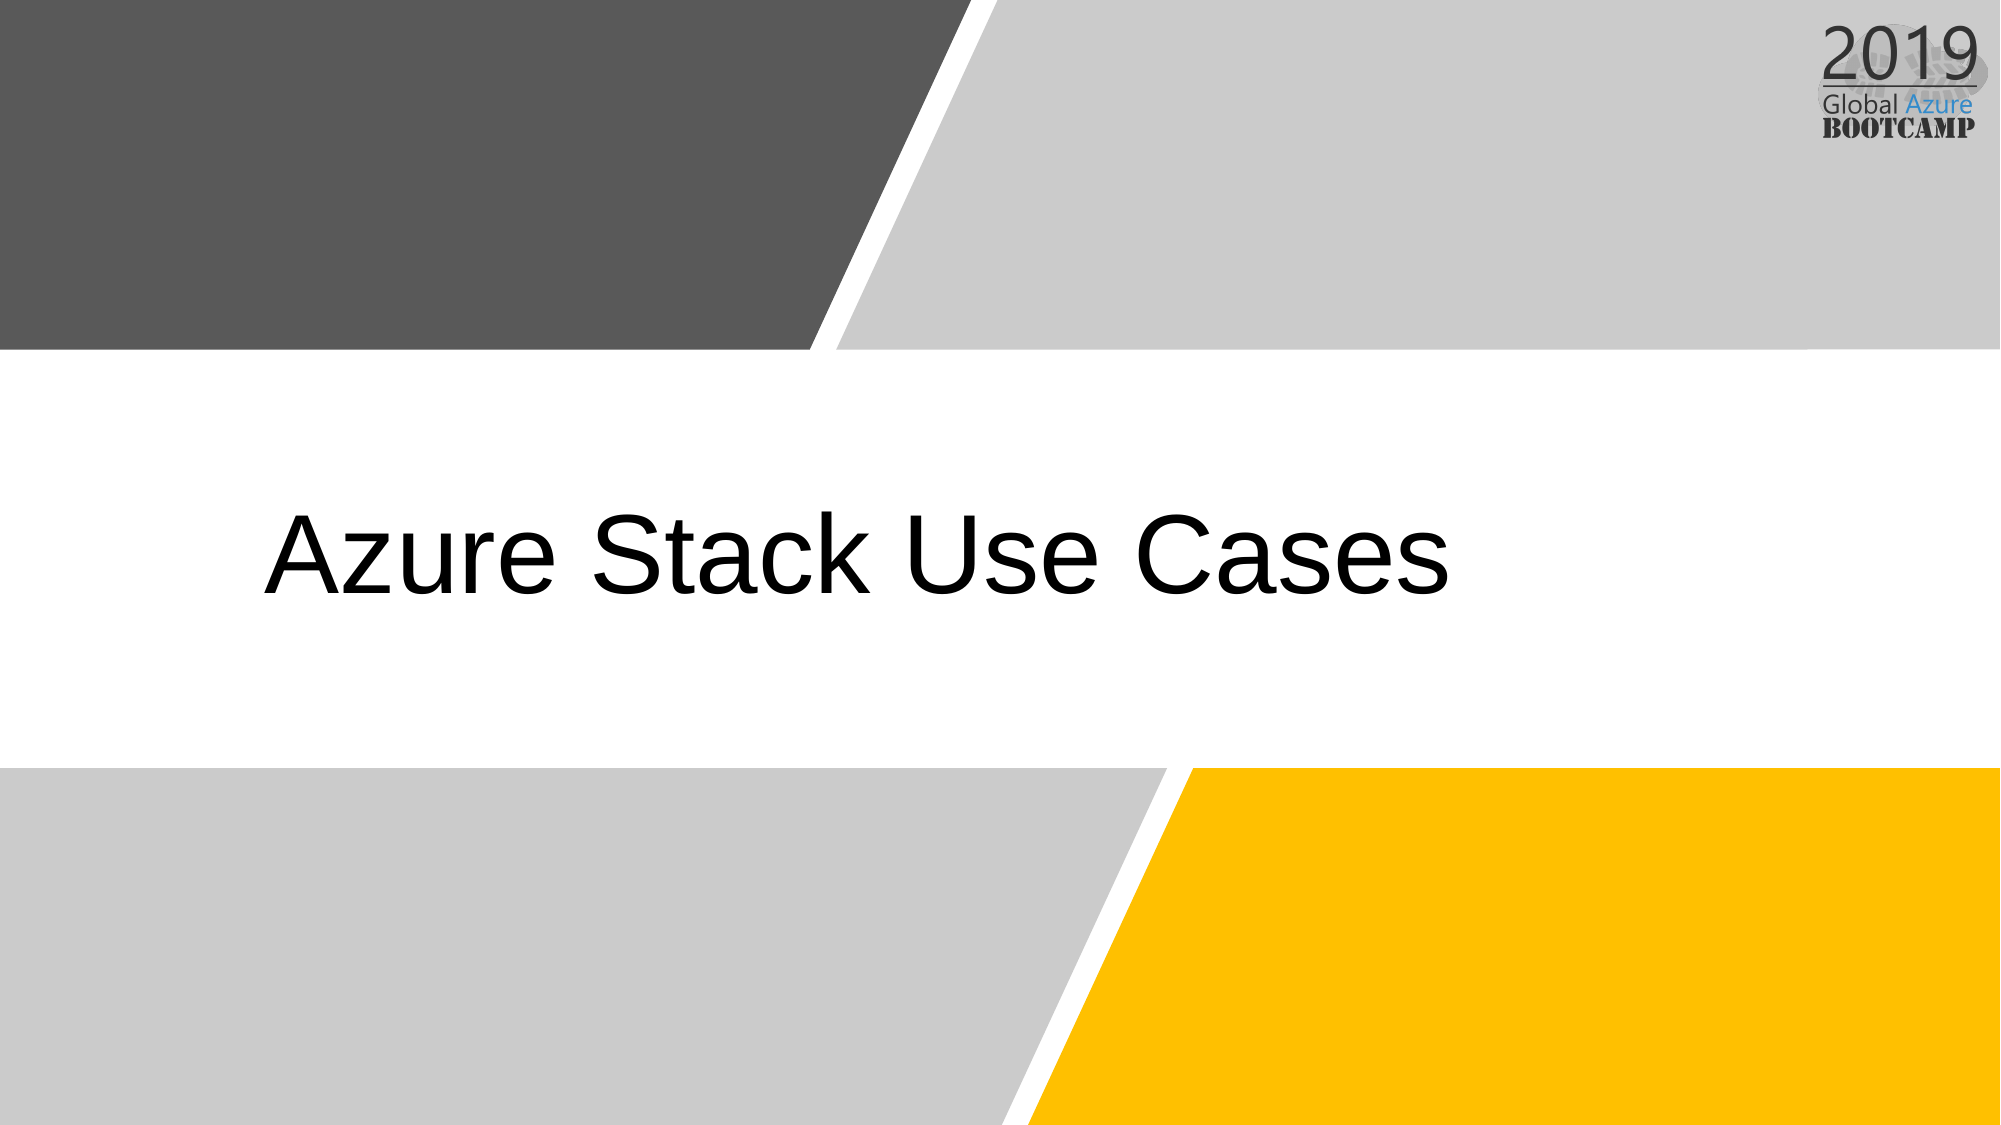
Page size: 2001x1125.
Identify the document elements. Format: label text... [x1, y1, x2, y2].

text_box [834, 0, 2000, 351]
text_box [1007, 767, 1192, 1125]
text_box [0, 767, 1169, 1125]
text_box [1026, 767, 2000, 1125]
text_box Azure Stack Use Cases [249, 368, 1750, 625]
text_box [0, 0, 973, 351]
